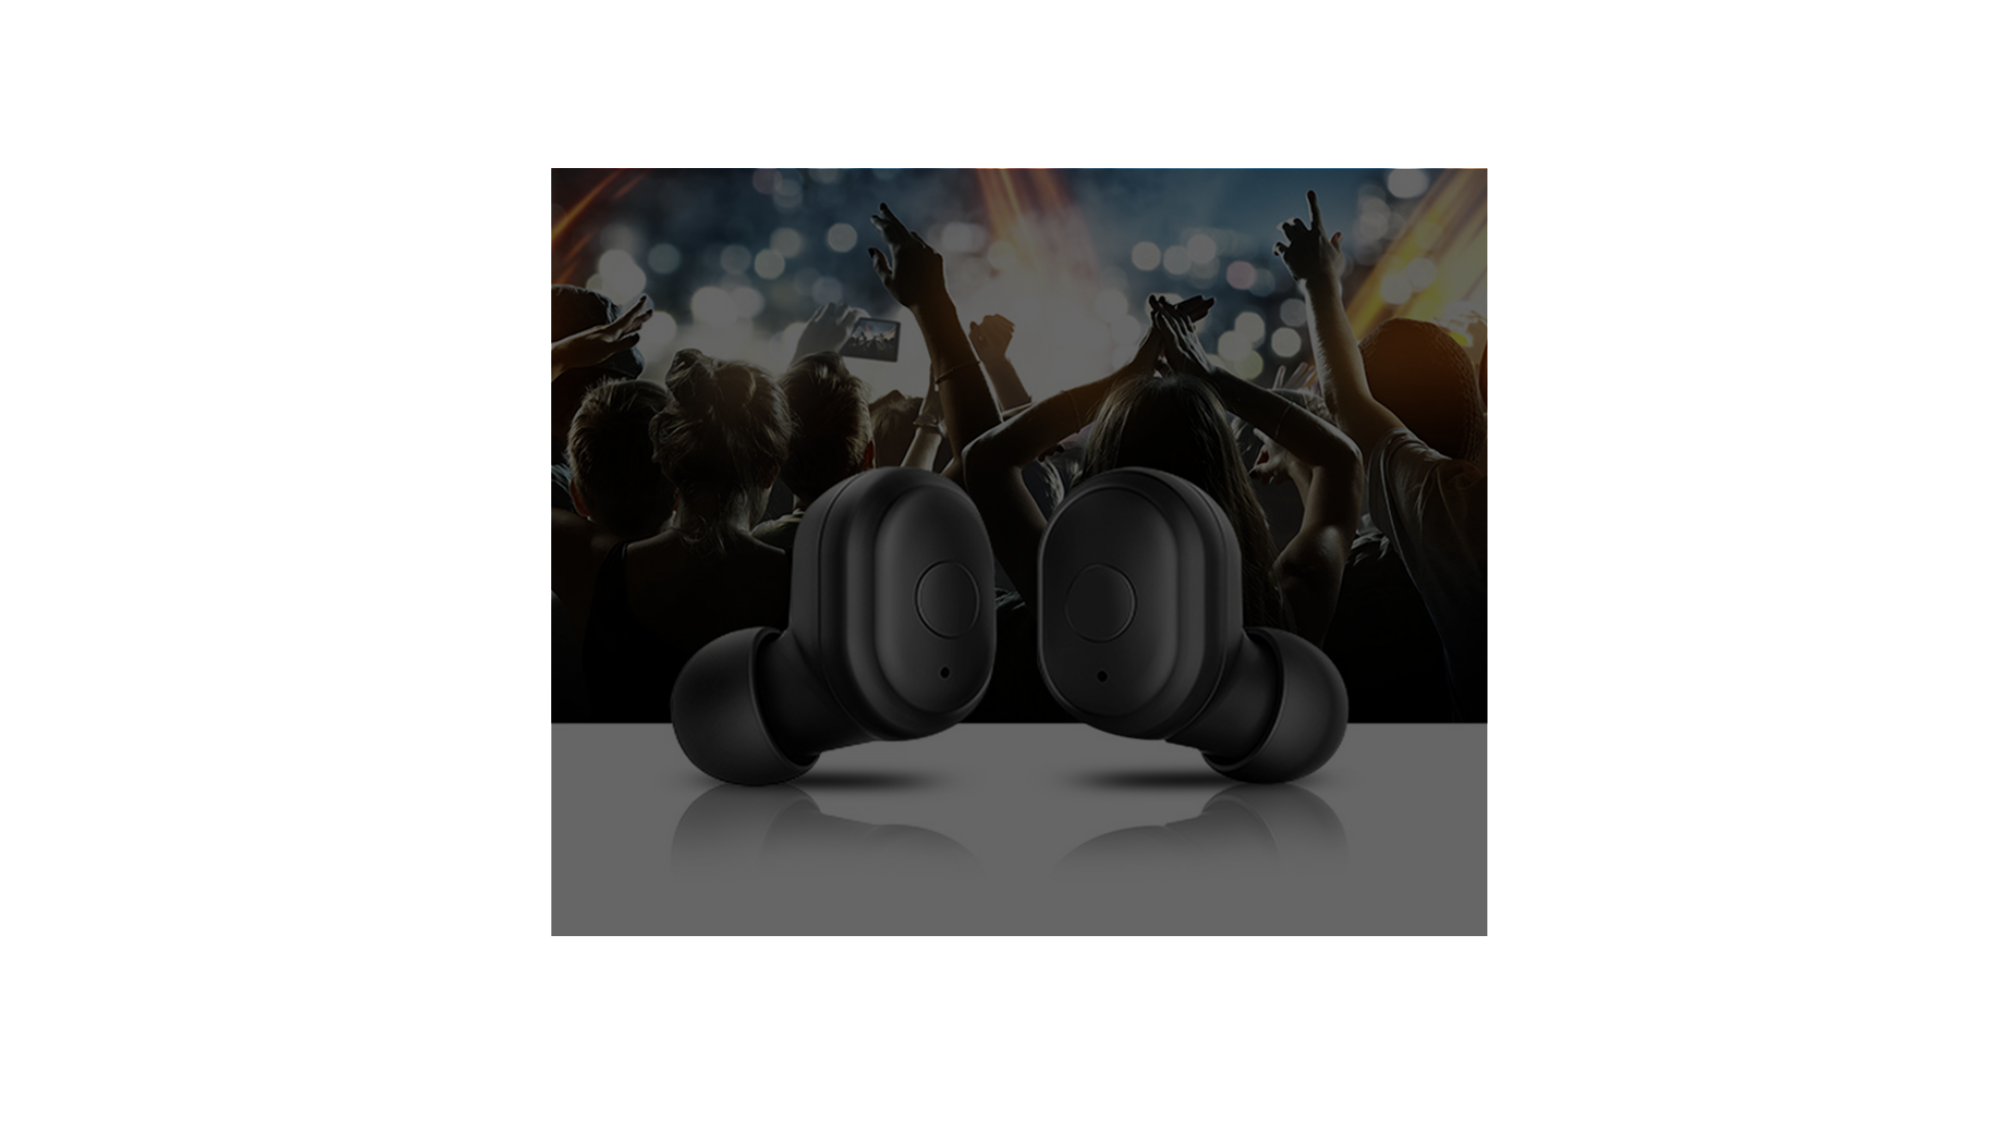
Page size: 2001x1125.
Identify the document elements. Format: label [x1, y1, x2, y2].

text_box [551, 168, 1488, 937]
